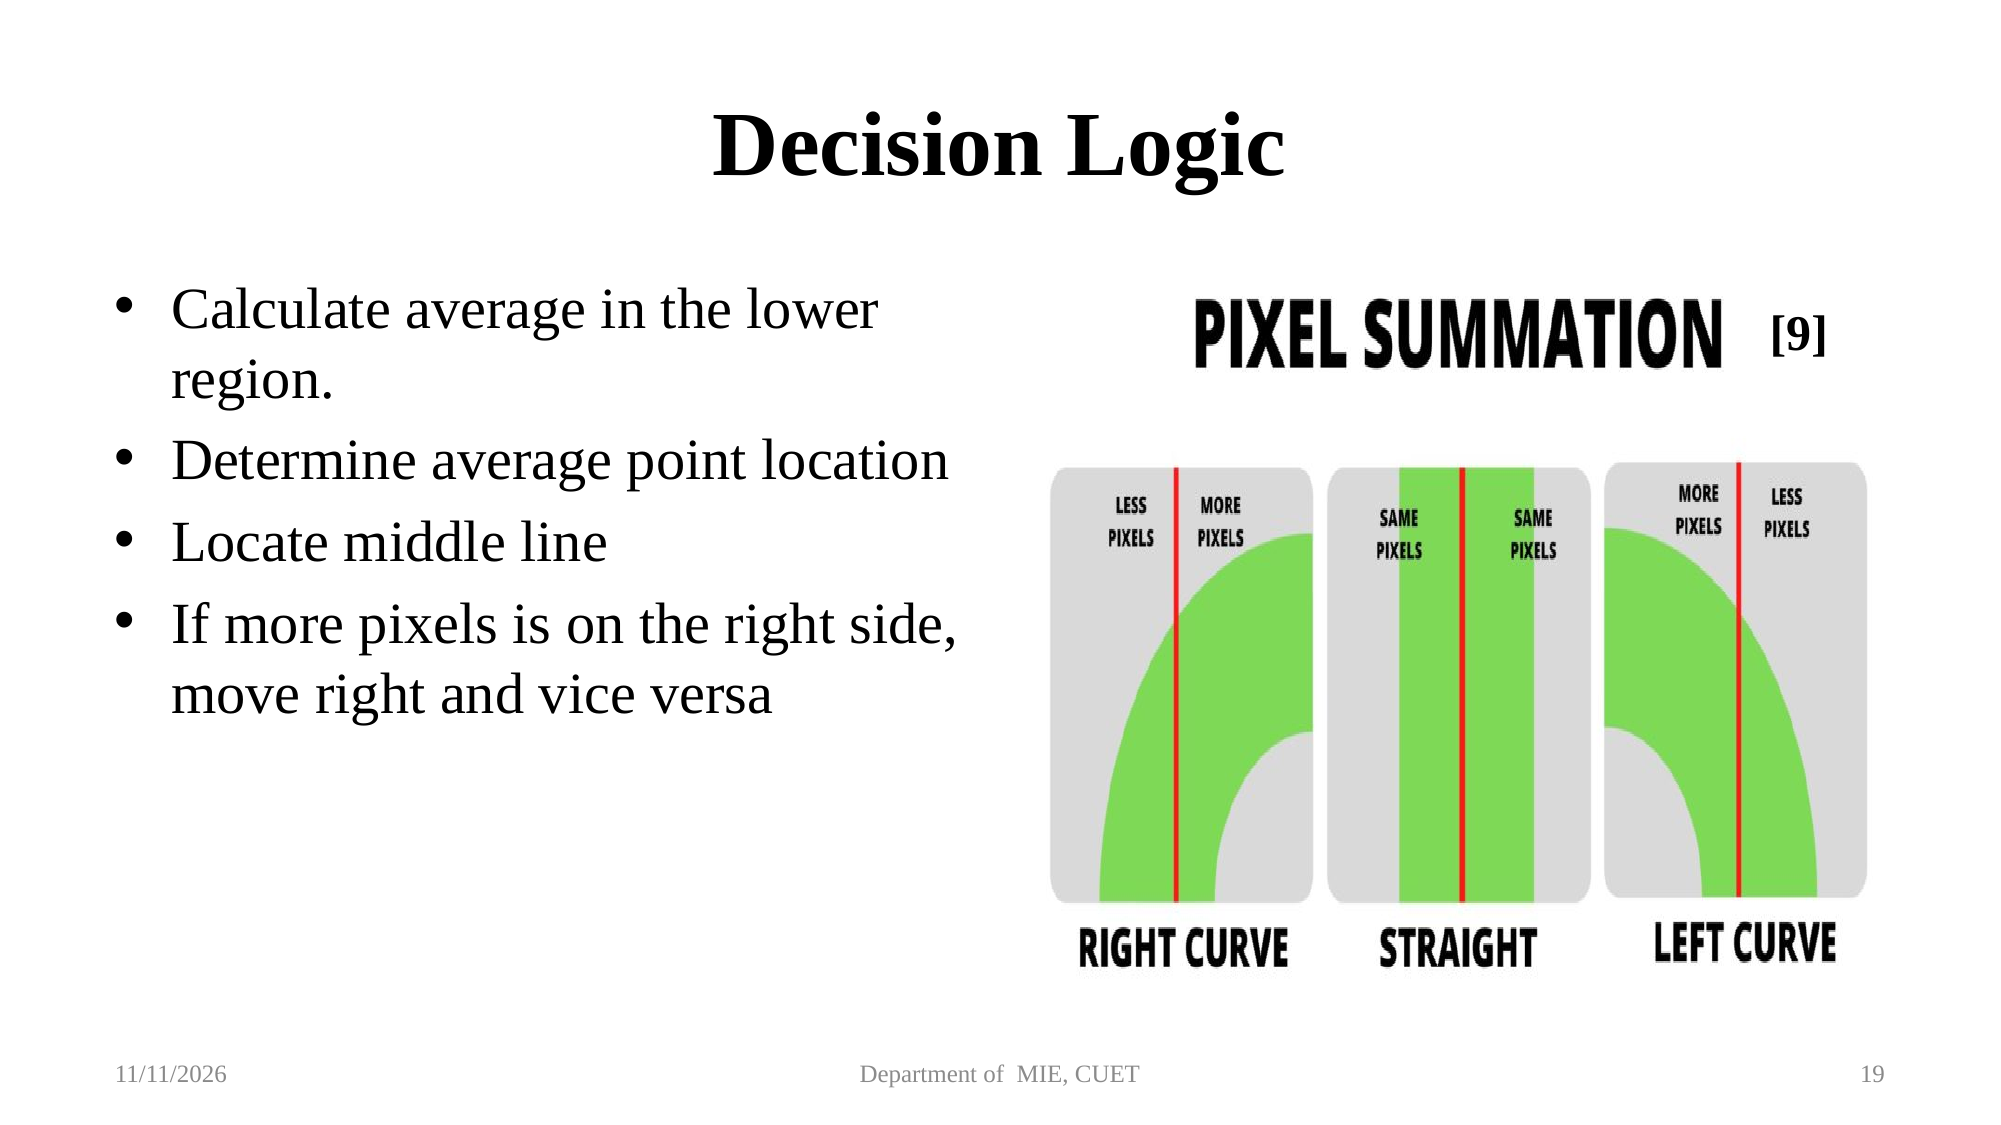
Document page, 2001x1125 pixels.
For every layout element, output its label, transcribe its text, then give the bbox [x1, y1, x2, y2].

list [1016, 232, 1901, 1006]
slide_number 19 [1433, 1042, 1900, 1103]
title Decision Logic [99, 44, 1901, 233]
footer Department of MIE, CUET [683, 1042, 1317, 1103]
list Calculate average in the lower region. Determine average point location Locate middle line If more pixels is on the right side, move right and vice versa [99, 262, 984, 1006]
slide_number 22-Apr-21 [99, 1042, 567, 1103]
